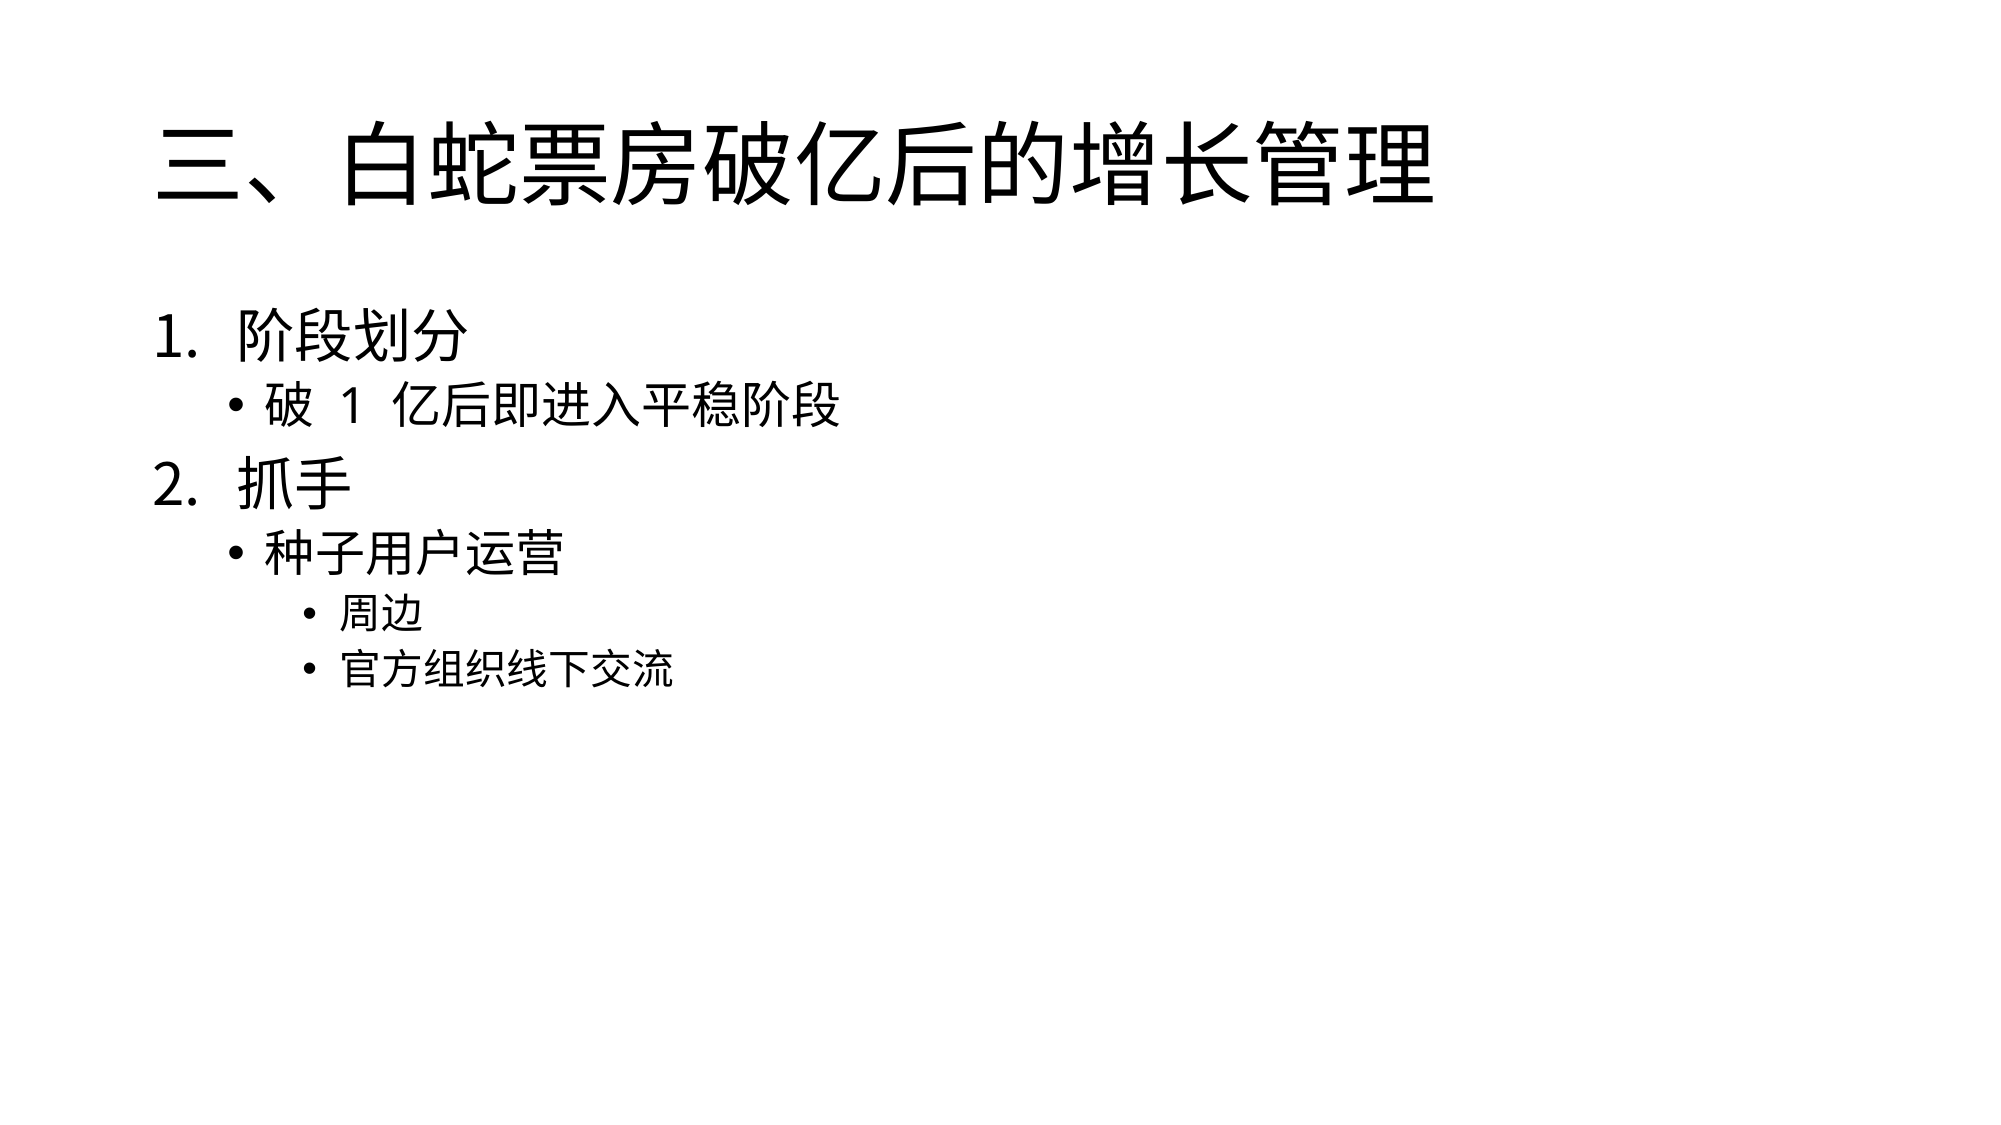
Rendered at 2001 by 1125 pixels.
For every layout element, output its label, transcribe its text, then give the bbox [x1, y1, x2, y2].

list 阶段划分 破 1 亿后即进入平稳阶段 抓手 种子用户运营 周边 官方组织线下交流 [137, 299, 1863, 1014]
title 三、白蛇票房破亿后的增长管理 [137, 59, 1863, 278]
